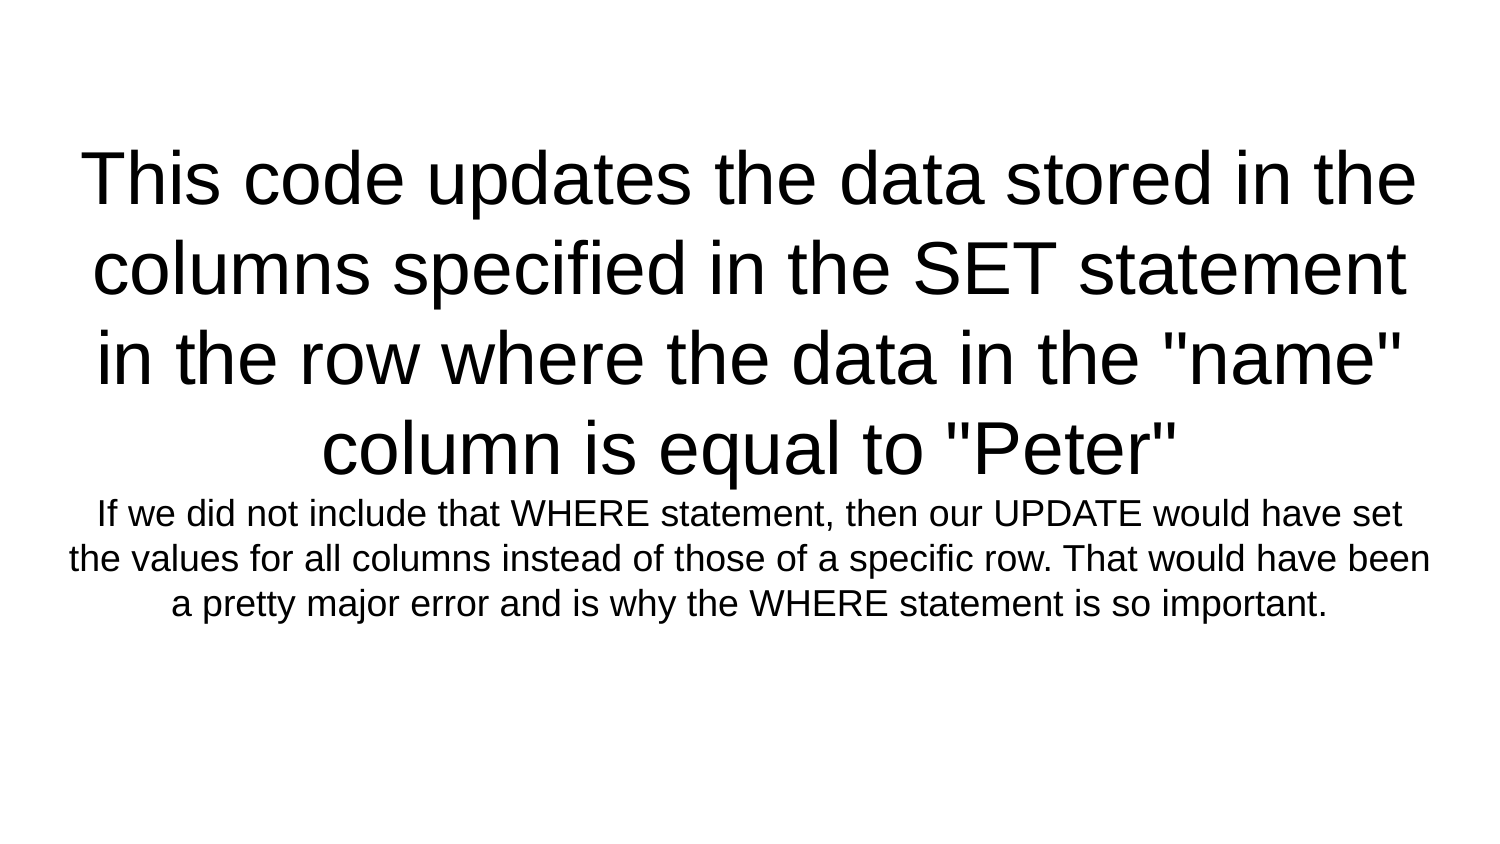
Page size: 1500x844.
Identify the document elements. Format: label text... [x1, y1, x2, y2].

title This code updates the data stored in the columns specified in the SET statement in the row where the data in the "name" column is equal to "Peter" If we did not include that WHERE statement, then our UPDATE would have set the values for all columns instead of those of a specific row. That would have been a pretty major error and is why the WHERE statement is so important. [51, 352, 1449, 491]
